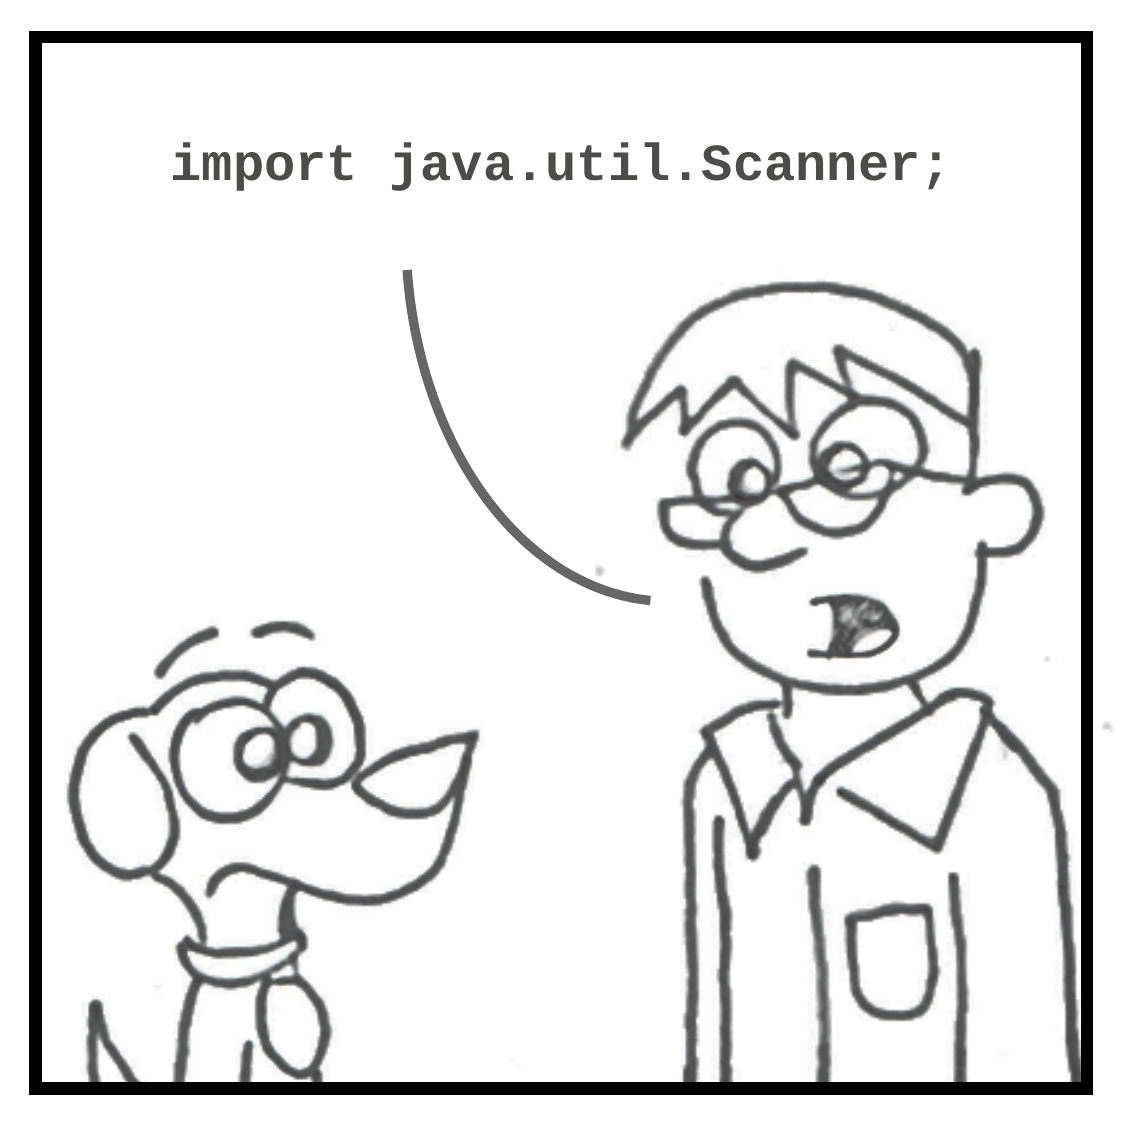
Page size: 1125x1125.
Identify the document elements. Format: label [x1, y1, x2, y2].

text_box [35, 36, 1125, 1089]
picture [802, 578, 907, 674]
